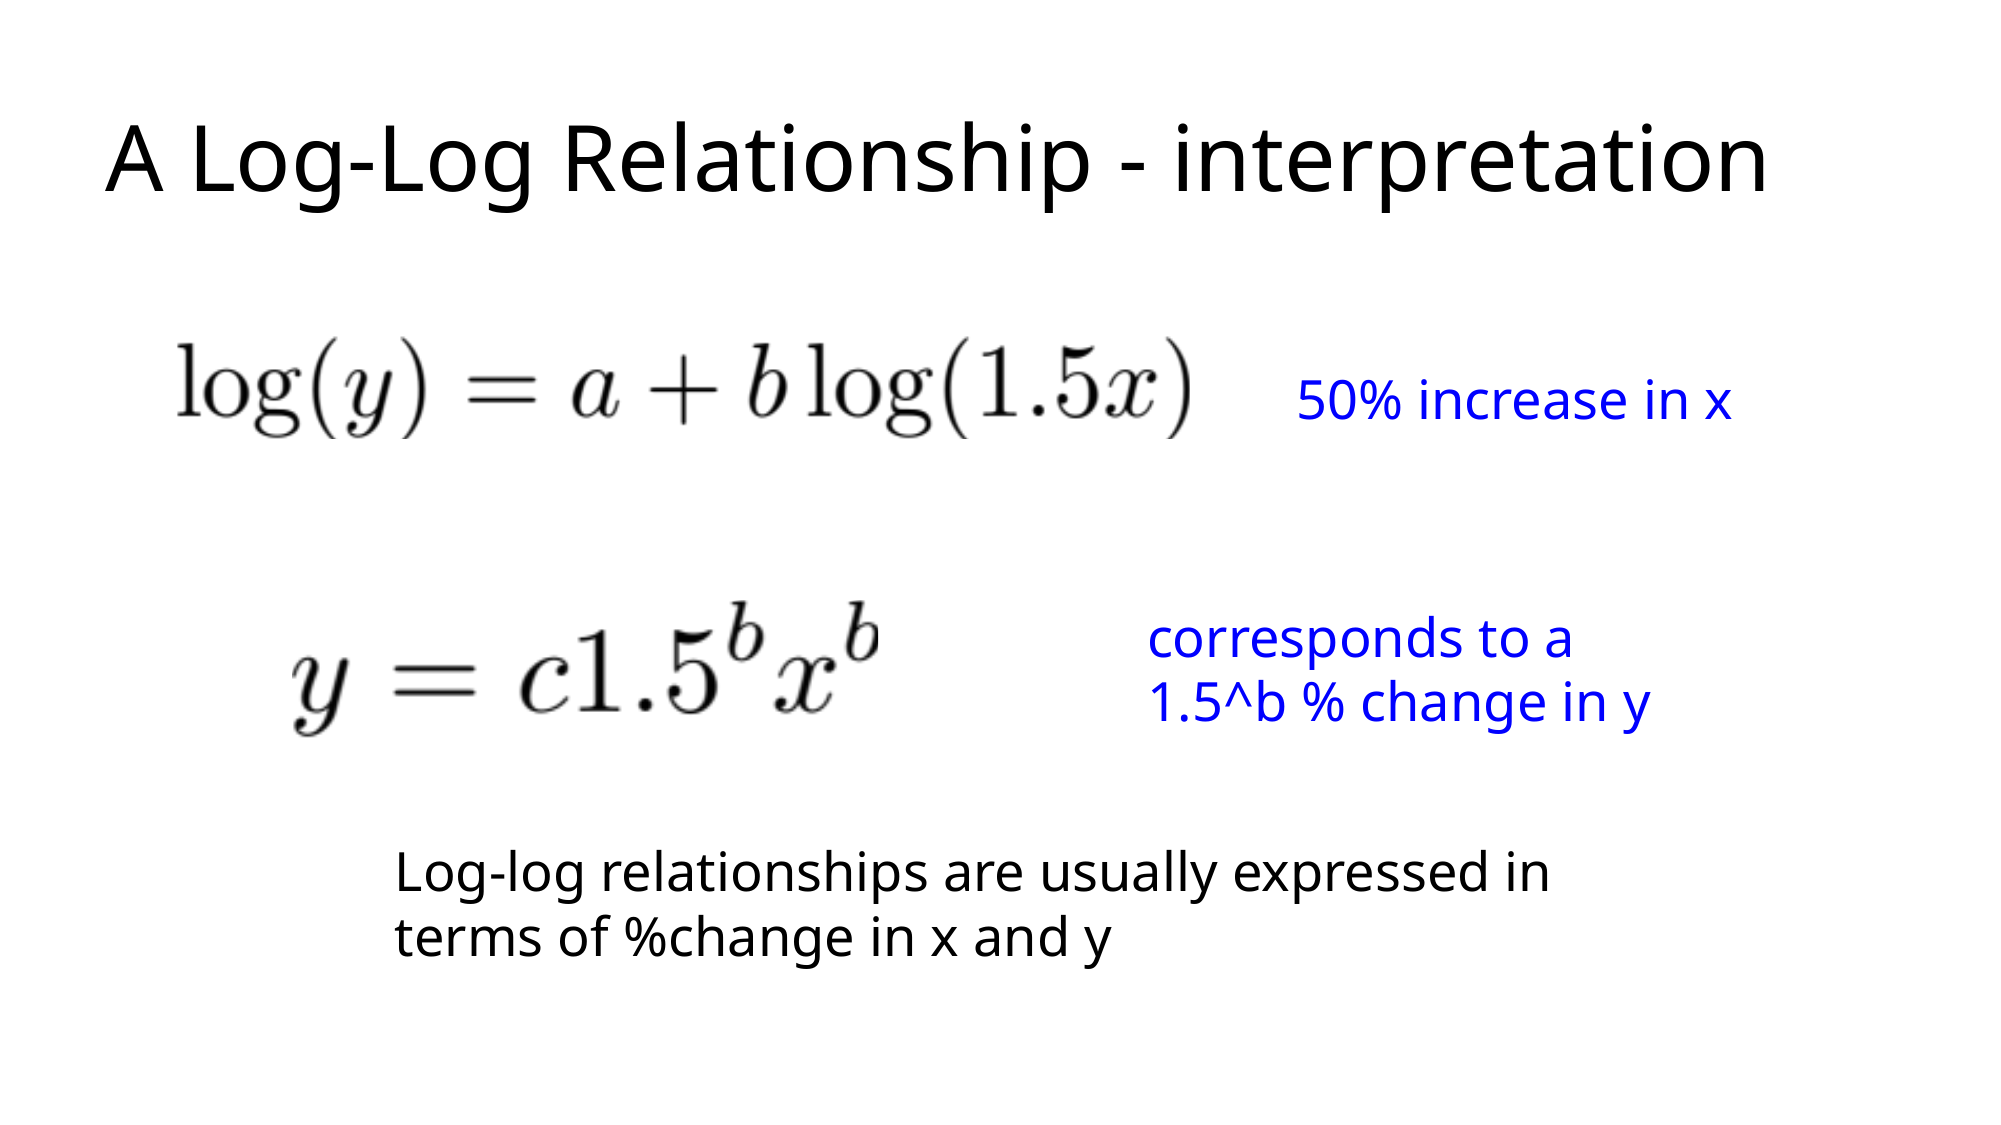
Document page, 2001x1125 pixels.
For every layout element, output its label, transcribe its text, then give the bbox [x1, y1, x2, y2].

text_box Log-log relationships are usually expressed in terms of %change in x and y [380, 829, 1569, 975]
text_box corresponds to a 1.5^b % change in y [1132, 595, 1737, 741]
text_box 50% increase in x [1281, 358, 1856, 439]
picture [291, 599, 879, 738]
picture [176, 335, 1190, 439]
title A Log-Log Relationship - interpretation [90, 52, 1863, 271]
